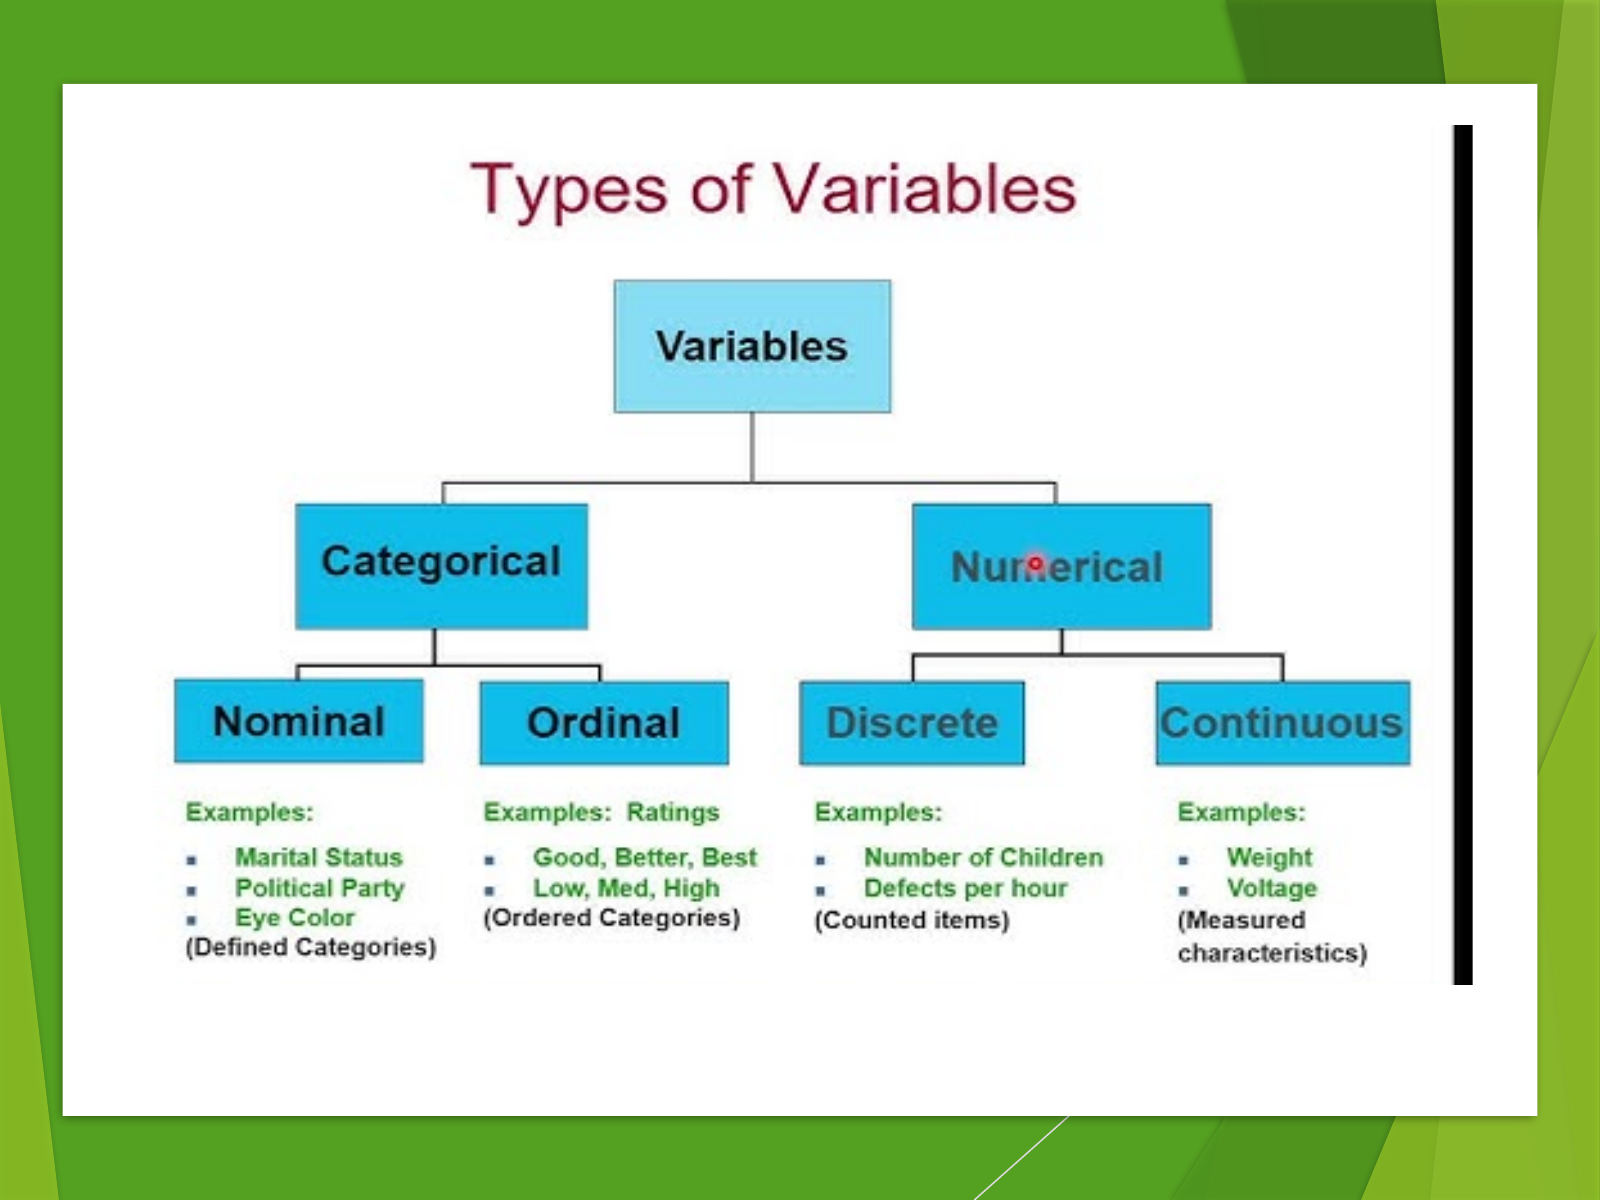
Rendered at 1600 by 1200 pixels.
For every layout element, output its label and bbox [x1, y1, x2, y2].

text_box [0, 0, 1600, 1200]
picture [147, 303, 1453, 896]
